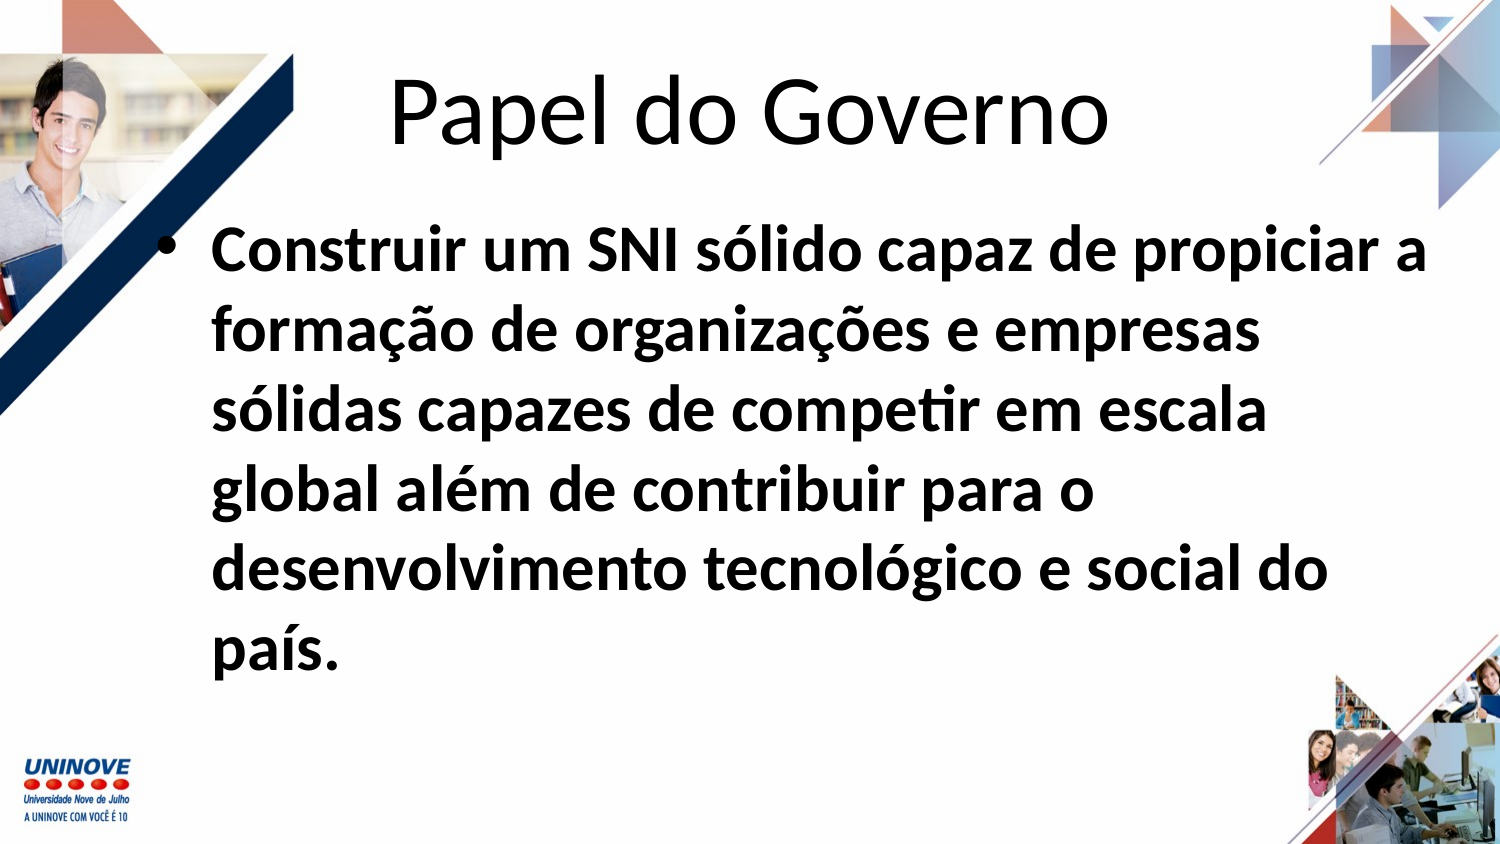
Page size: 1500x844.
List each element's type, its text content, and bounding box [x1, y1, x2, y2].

picture [0, 0, 1500, 844]
title Papel do Governo [74, 33, 1426, 175]
list Construir um SNI sólido capaz de propiciar a formação de organizações e empresas sólidas capazes de competir em escala global além de contribuir para o desenvolvimento tecnológico e social do país. [140, 196, 1466, 754]
